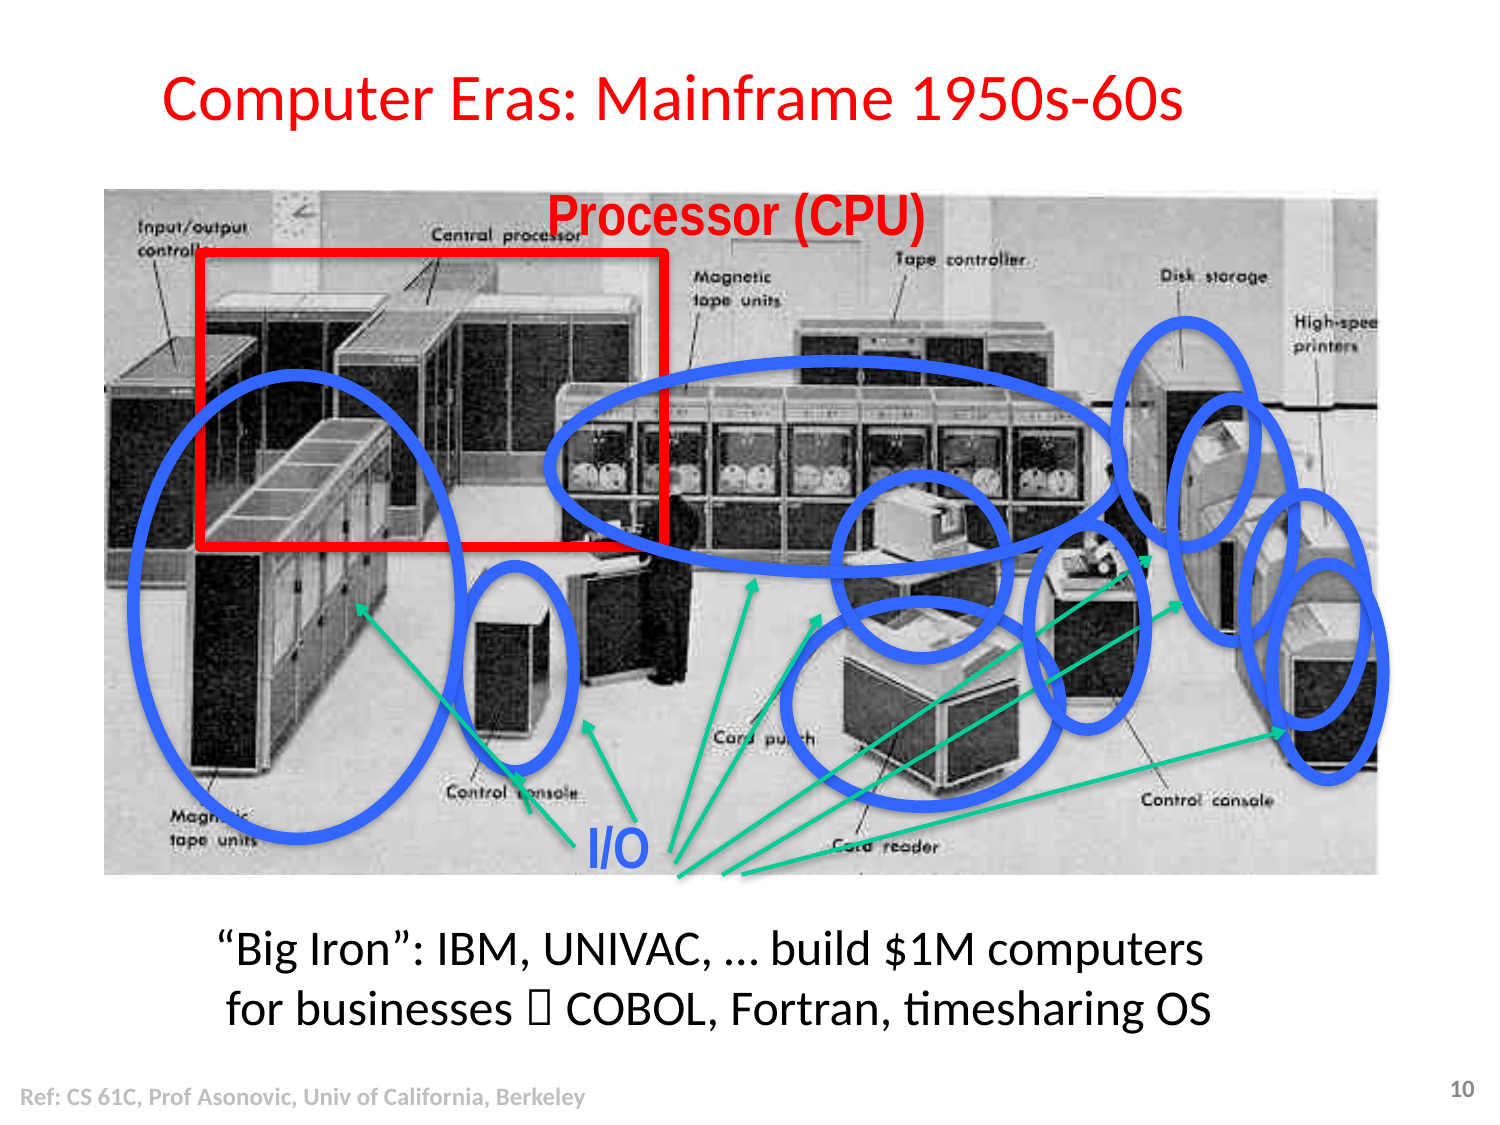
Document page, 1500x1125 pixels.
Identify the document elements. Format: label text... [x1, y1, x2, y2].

text_box “Big Iron”: IBM, UNIVAC, … build $1M computers for businesses  COBOL, Fortran, timesharing OS [199, 908, 1228, 1103]
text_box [133, 321, 1384, 889]
picture [103, 188, 199, 875]
title Computer Eras: Mainframe 1950s-60s [0, 31, 1348, 156]
text_box Ref: CS 61C, Prof Asonovic, Univ of California, Berkeley [5, 1057, 904, 1125]
picture [947, 188, 1380, 321]
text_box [199, 169, 947, 320]
